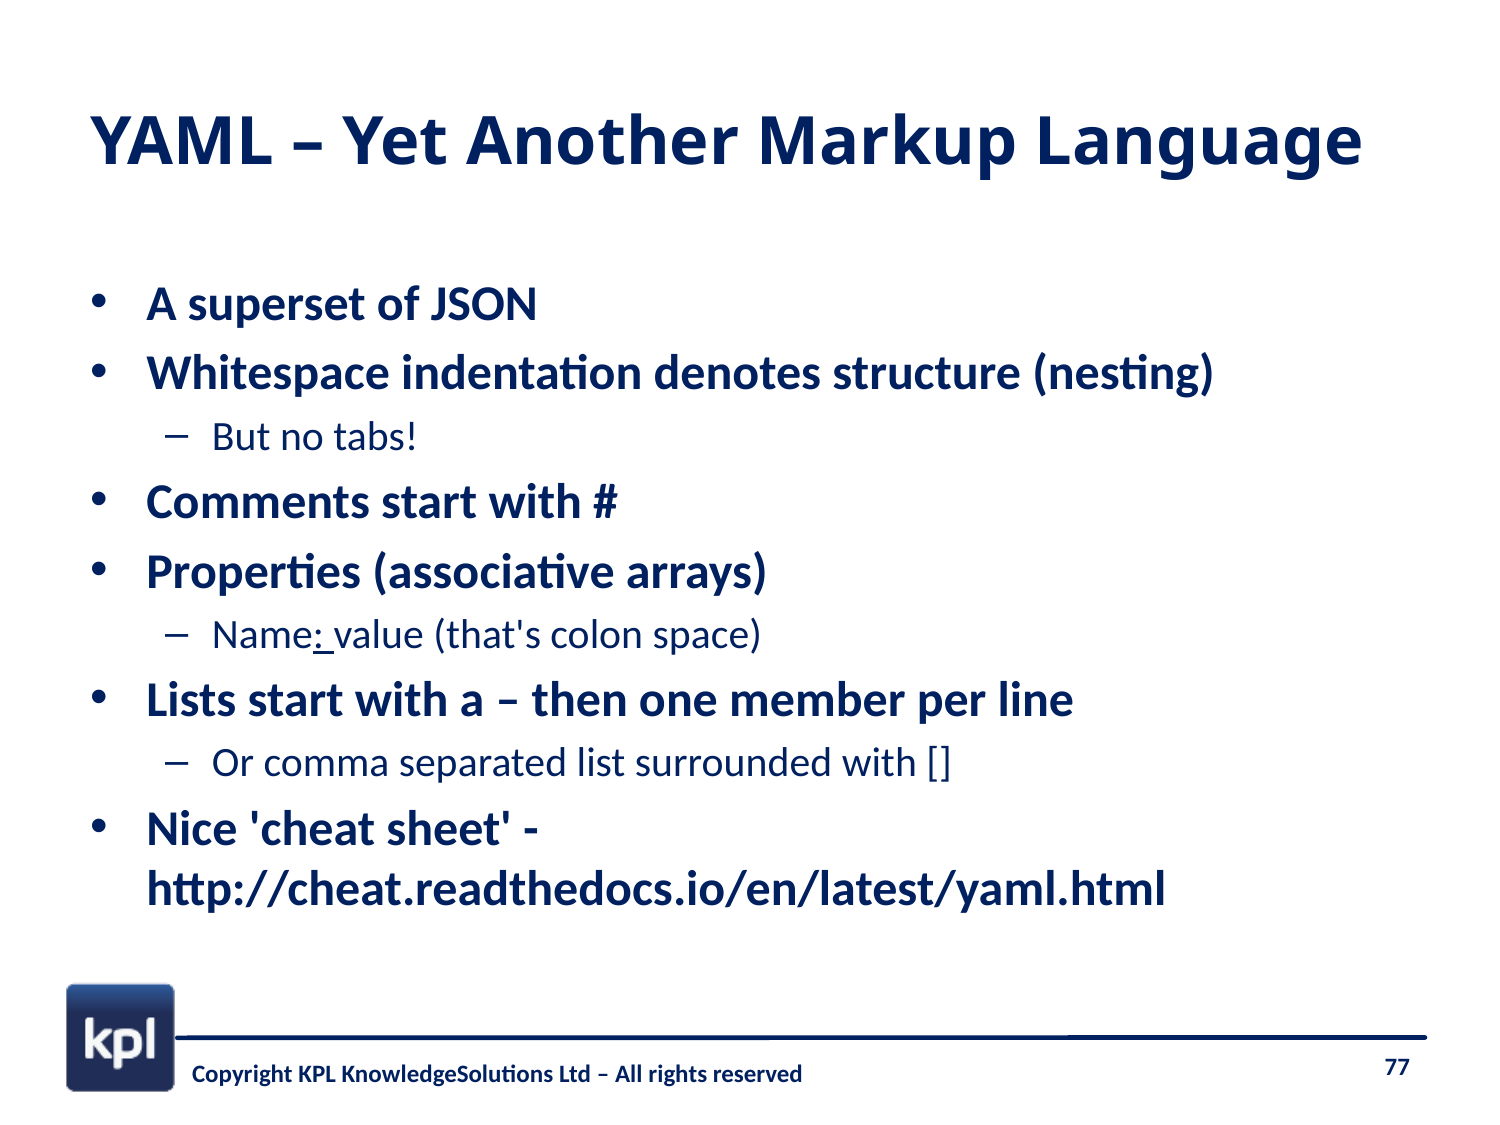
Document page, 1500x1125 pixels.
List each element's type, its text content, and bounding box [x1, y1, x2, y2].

list A superset of JSON Whitespace indentation denotes structure (nesting) But no tabs! Comments start with # Properties (associative arrays) Name: value (that's colon space) Lists start with a – then one member per line Or comma separated list surrounded with [] Nice 'cheat sheet' - http://cheat.readthedocs.io/en/latest/yaml.html [75, 262, 1425, 1013]
text_box Copyright KPL KnowledgeSolutions Ltd – All rights reserved [177, 1049, 963, 1110]
slide_number 77 [987, 1042, 1425, 1103]
title YAML – Yet Another Markup Language [75, 43, 1436, 233]
picture [62, 980, 178, 1095]
